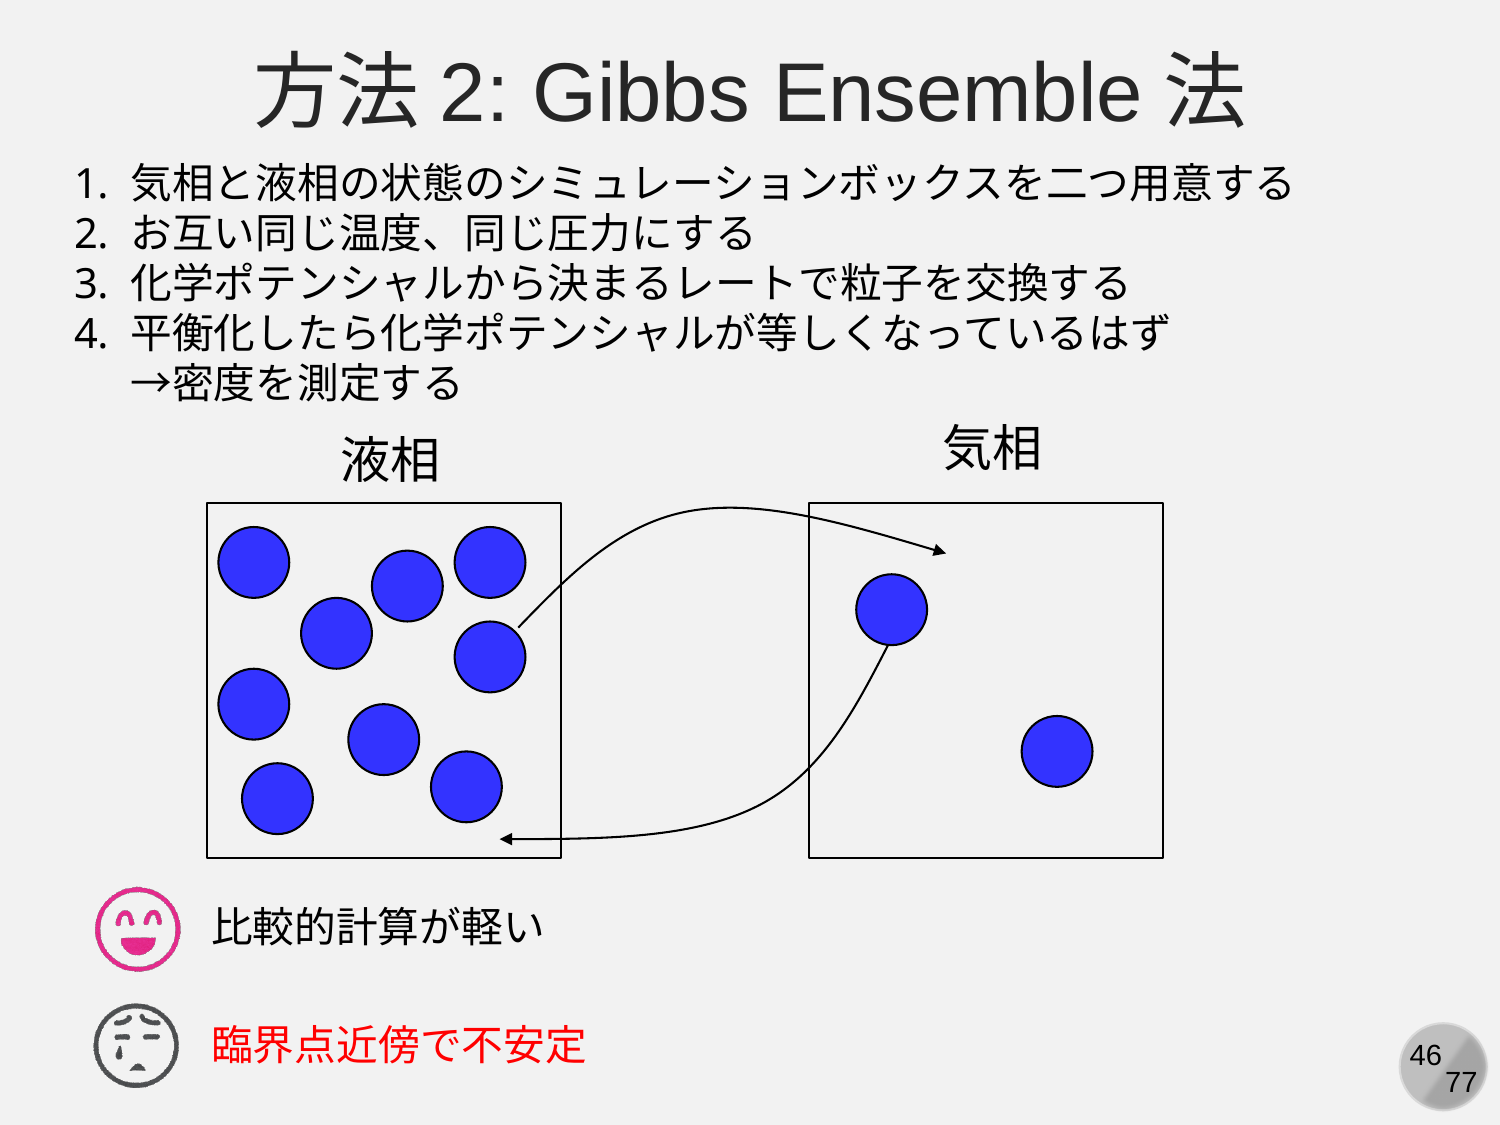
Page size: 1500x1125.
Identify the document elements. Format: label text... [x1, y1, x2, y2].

text_box 比較的計算が軽い [196, 893, 561, 958]
text_box [1020, 714, 1094, 788]
text_box [499, 644, 889, 846]
text_box [453, 620, 527, 694]
text_box [429, 750, 503, 824]
text_box [217, 667, 291, 741]
text_box 気相と液相の状態のシミュレーションボックスを二つ用意する お互い同じ温度、同じ圧力にする 化学ポテンシャルから決まるレートで粒子を交換する 平衡化したら化学ポテンシャルが等しくなっているはず →密度を測定する [59, 149, 1312, 414]
text_box 臨界点近傍で不安定 [196, 1011, 603, 1077]
text_box [370, 549, 444, 623]
text_box [240, 762, 314, 836]
picture [88, 999, 185, 1093]
picture [88, 881, 185, 975]
text_box [855, 573, 929, 647]
text_box [517, 506, 947, 629]
list 方法2: Gibbs Ensemble法 [0, 31, 1500, 155]
text_box [347, 703, 421, 777]
text_box 液相 [325, 420, 456, 496]
text_box 気相 [927, 408, 1058, 484]
text_box [206, 502, 562, 859]
text_box [217, 525, 291, 599]
text_box [300, 596, 373, 670]
text_box [808, 502, 1164, 859]
text_box [453, 525, 527, 599]
